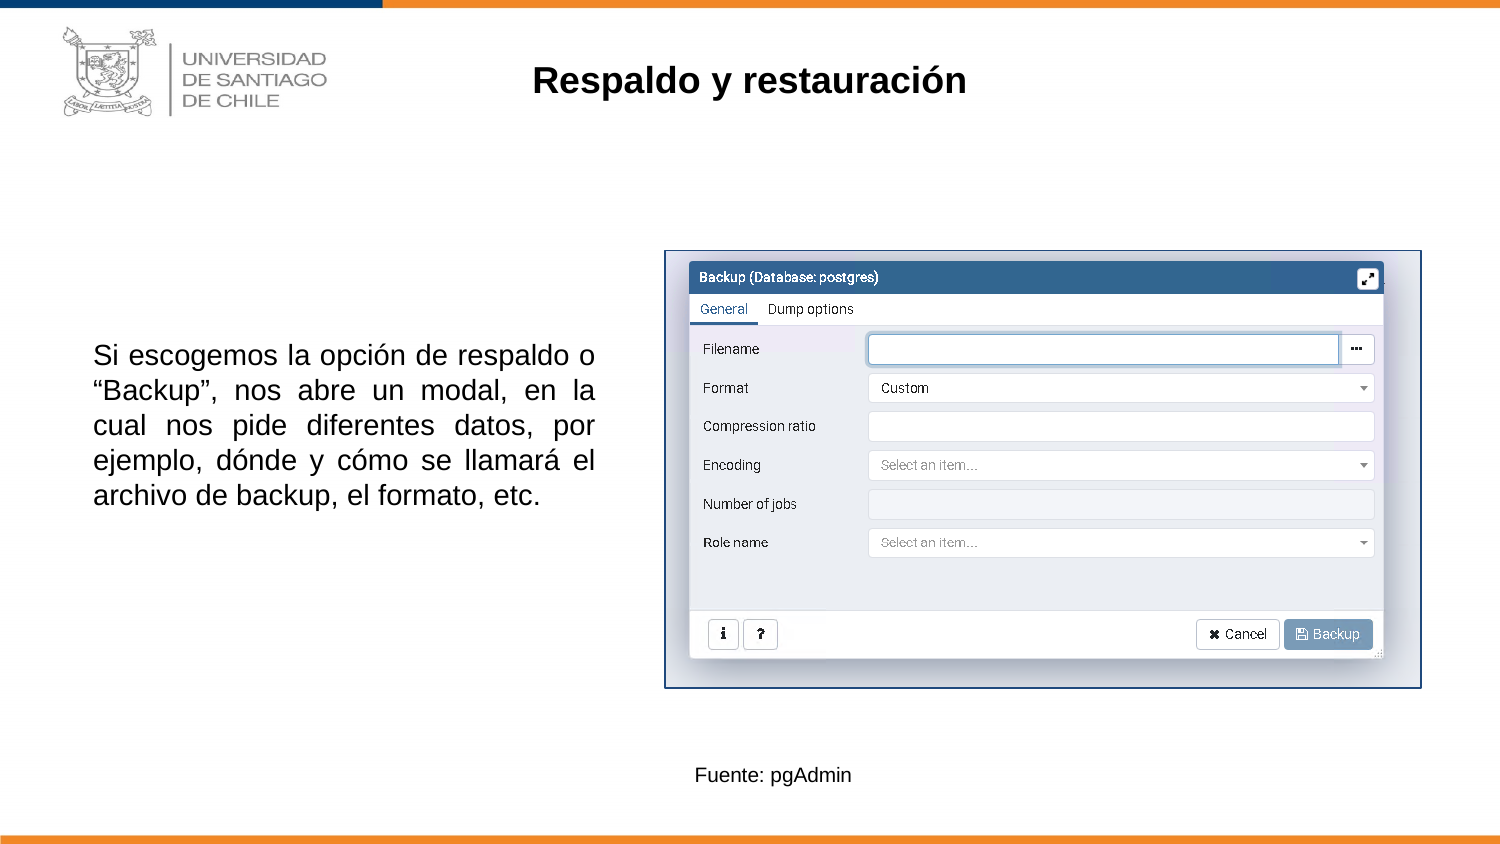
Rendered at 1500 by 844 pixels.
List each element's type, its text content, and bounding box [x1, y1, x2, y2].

text_box Fuente: pgAdmin [679, 749, 1172, 800]
text_box Respaldo y restauración [412, 40, 1088, 116]
list Si escogemos la opción de respaldo o “Backup”, nos abre un modal, en la cual nos pide diferentes datos, por ejemplo, dónde y cómo se llamará el archivo de backup, el formato, etc. [78, 328, 612, 610]
picture [0, 0, 1500, 844]
